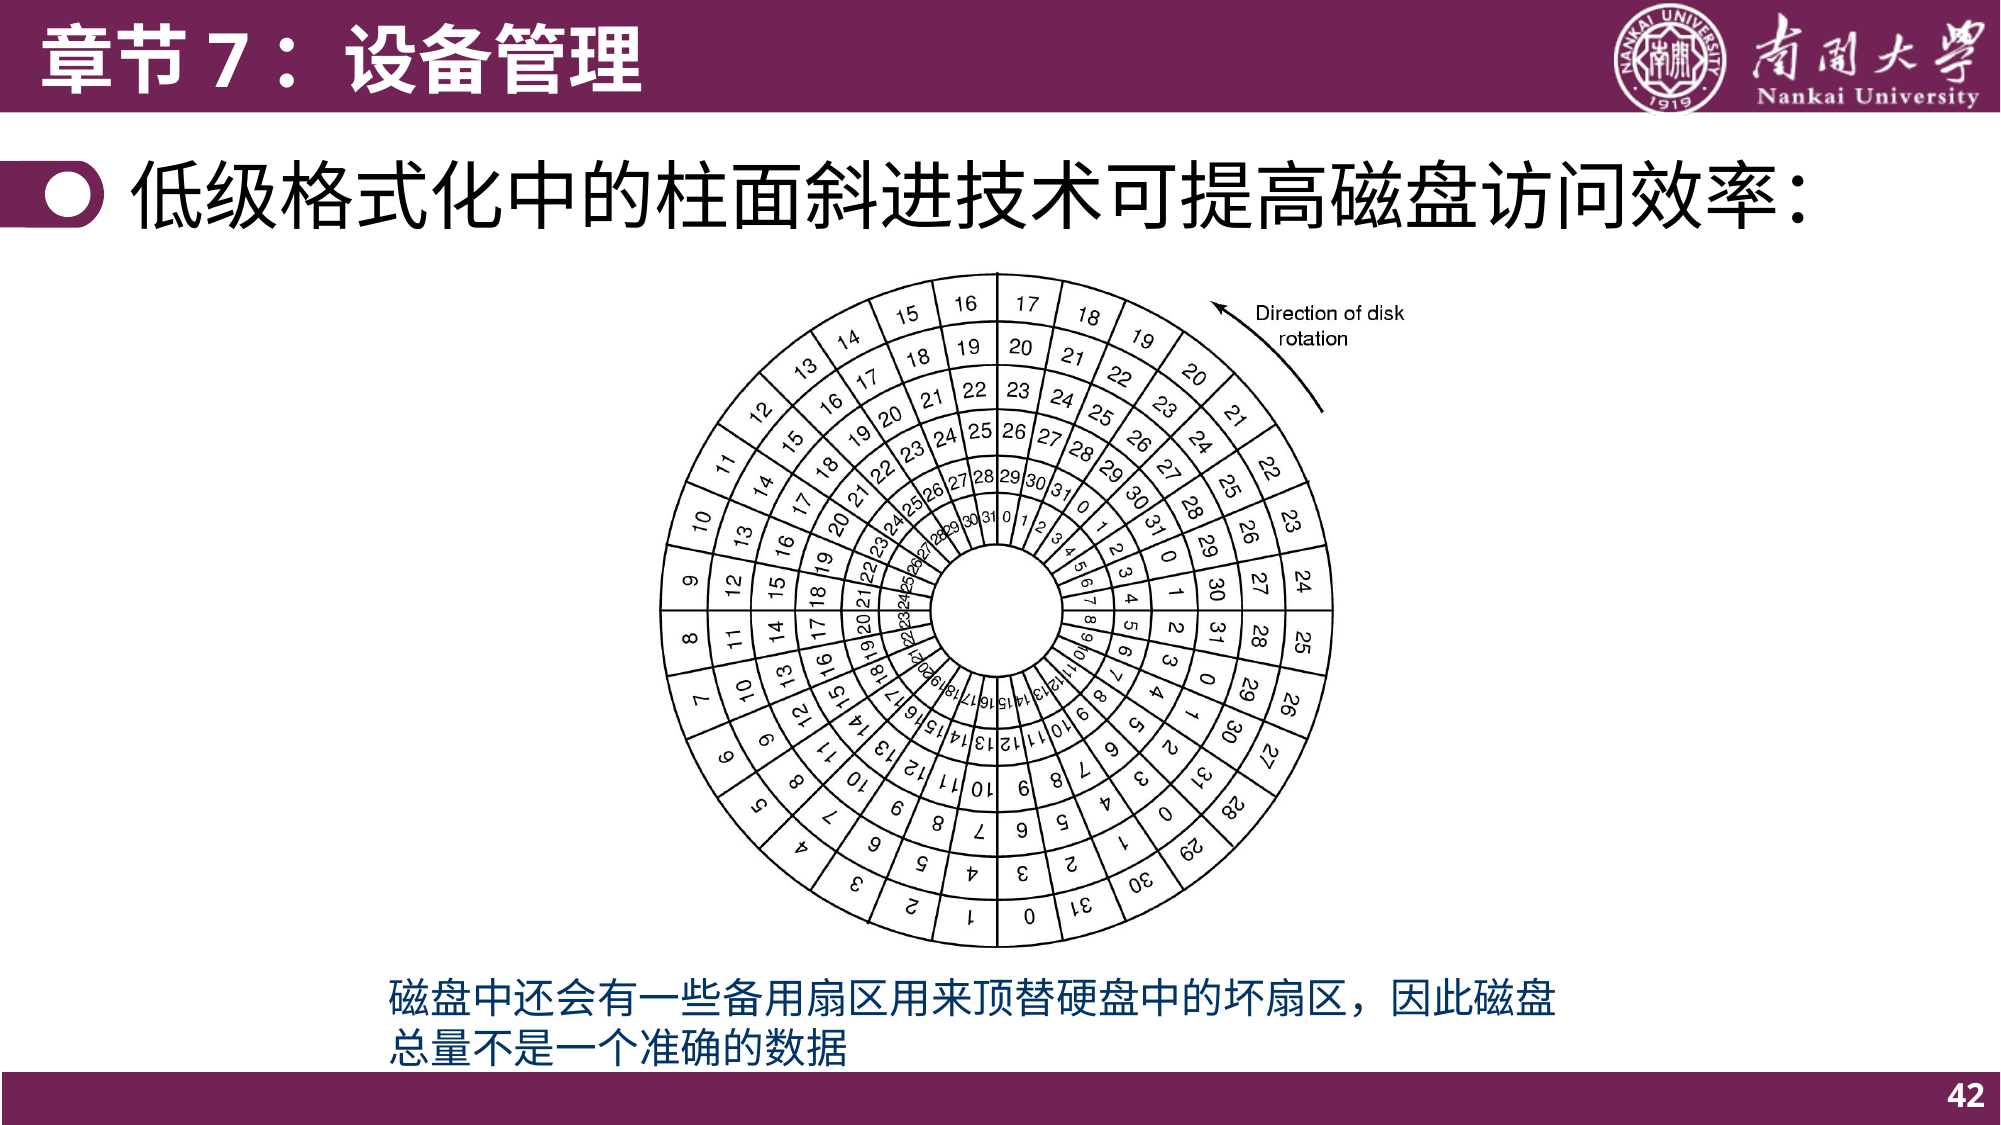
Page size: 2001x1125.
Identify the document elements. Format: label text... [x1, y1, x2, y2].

picture [1614, 2, 2001, 120]
slide_number 42 [1550, 1070, 2000, 1124]
title 低级格式化中的柱面斜进技术可提高磁盘访问效率： [114, 143, 1886, 255]
text_box 磁盘中还会有一些备用扇区用来顶替硬盘中的坏扇区，因此磁盘总量不是一个准确的数据 [373, 964, 1591, 1079]
picture [657, 269, 1414, 948]
